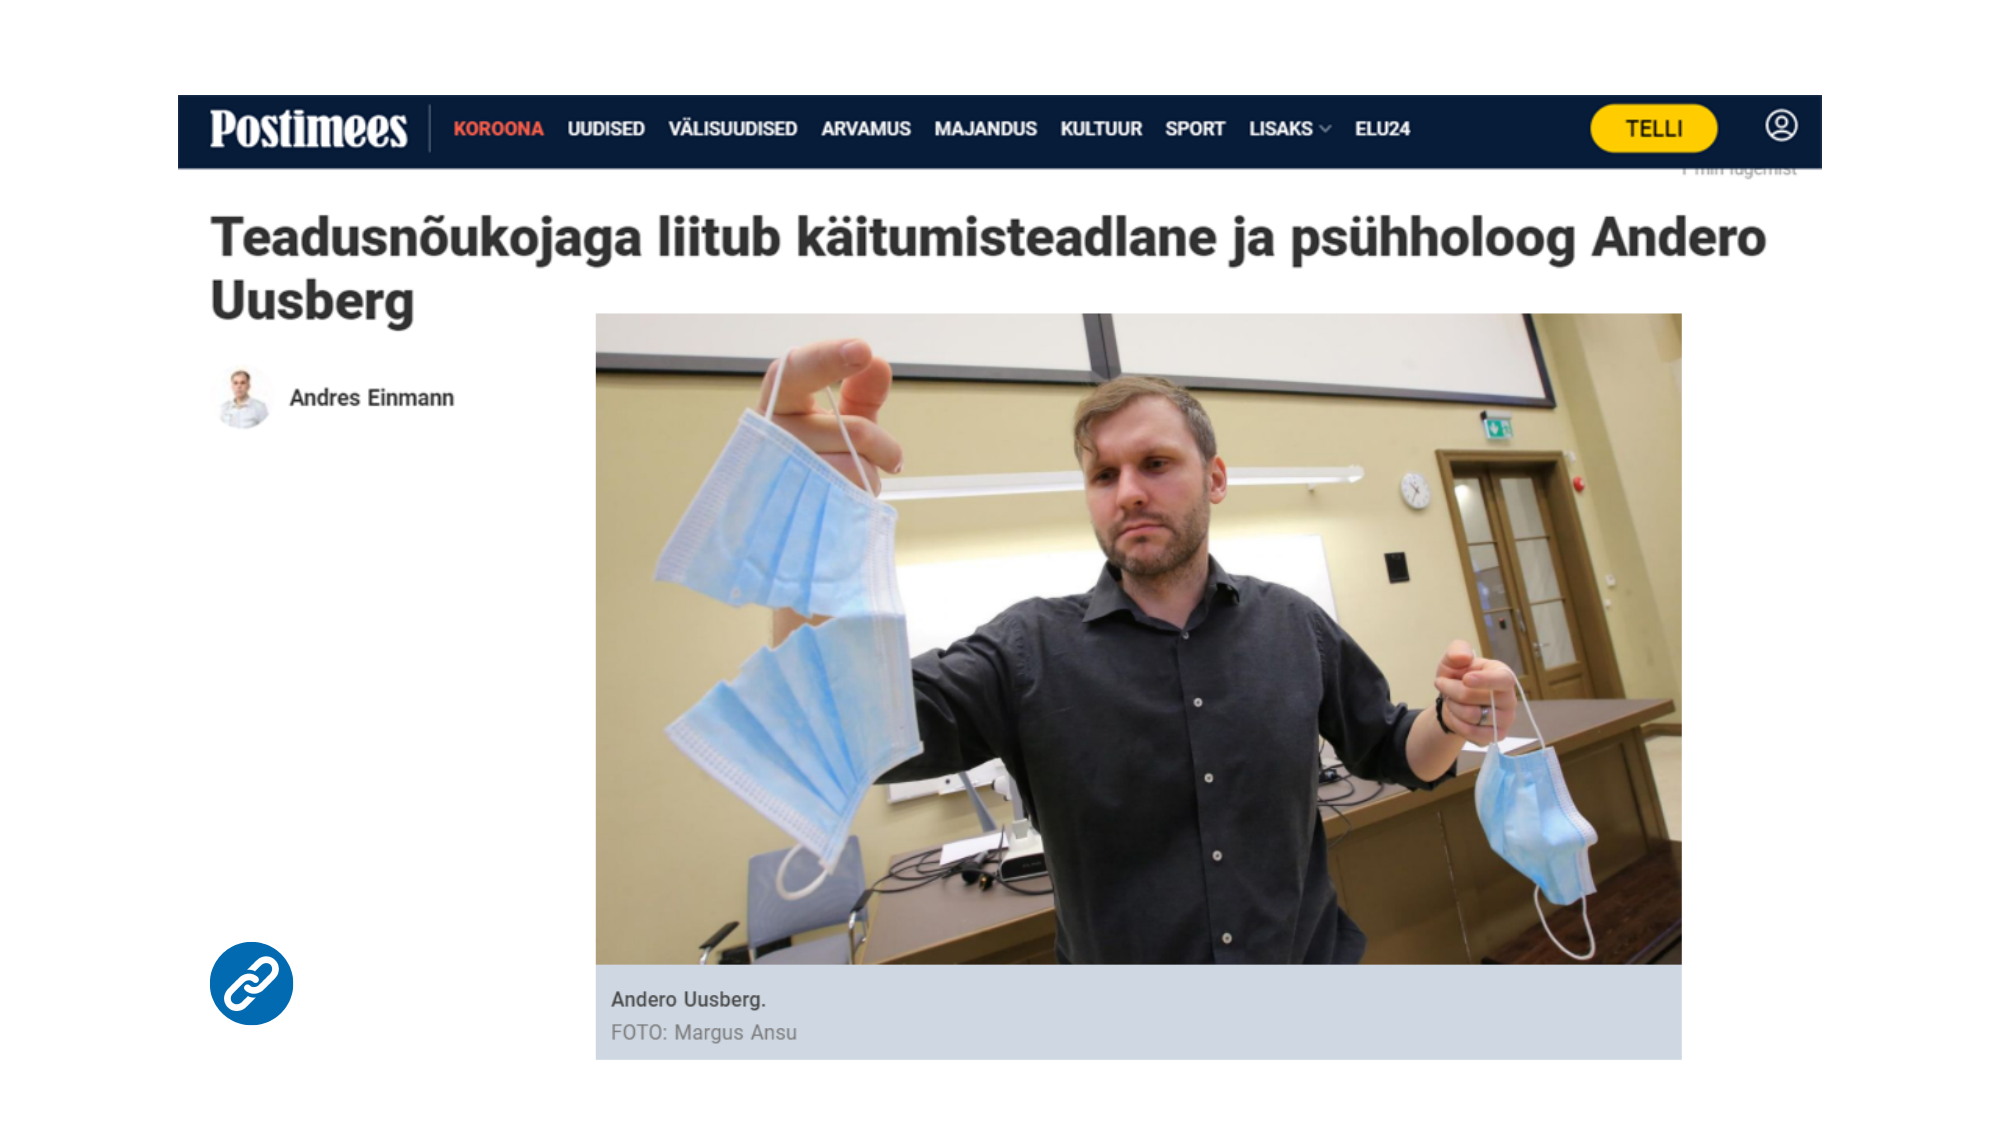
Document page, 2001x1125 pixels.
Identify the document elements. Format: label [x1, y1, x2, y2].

text_box [178, 95, 1822, 1074]
